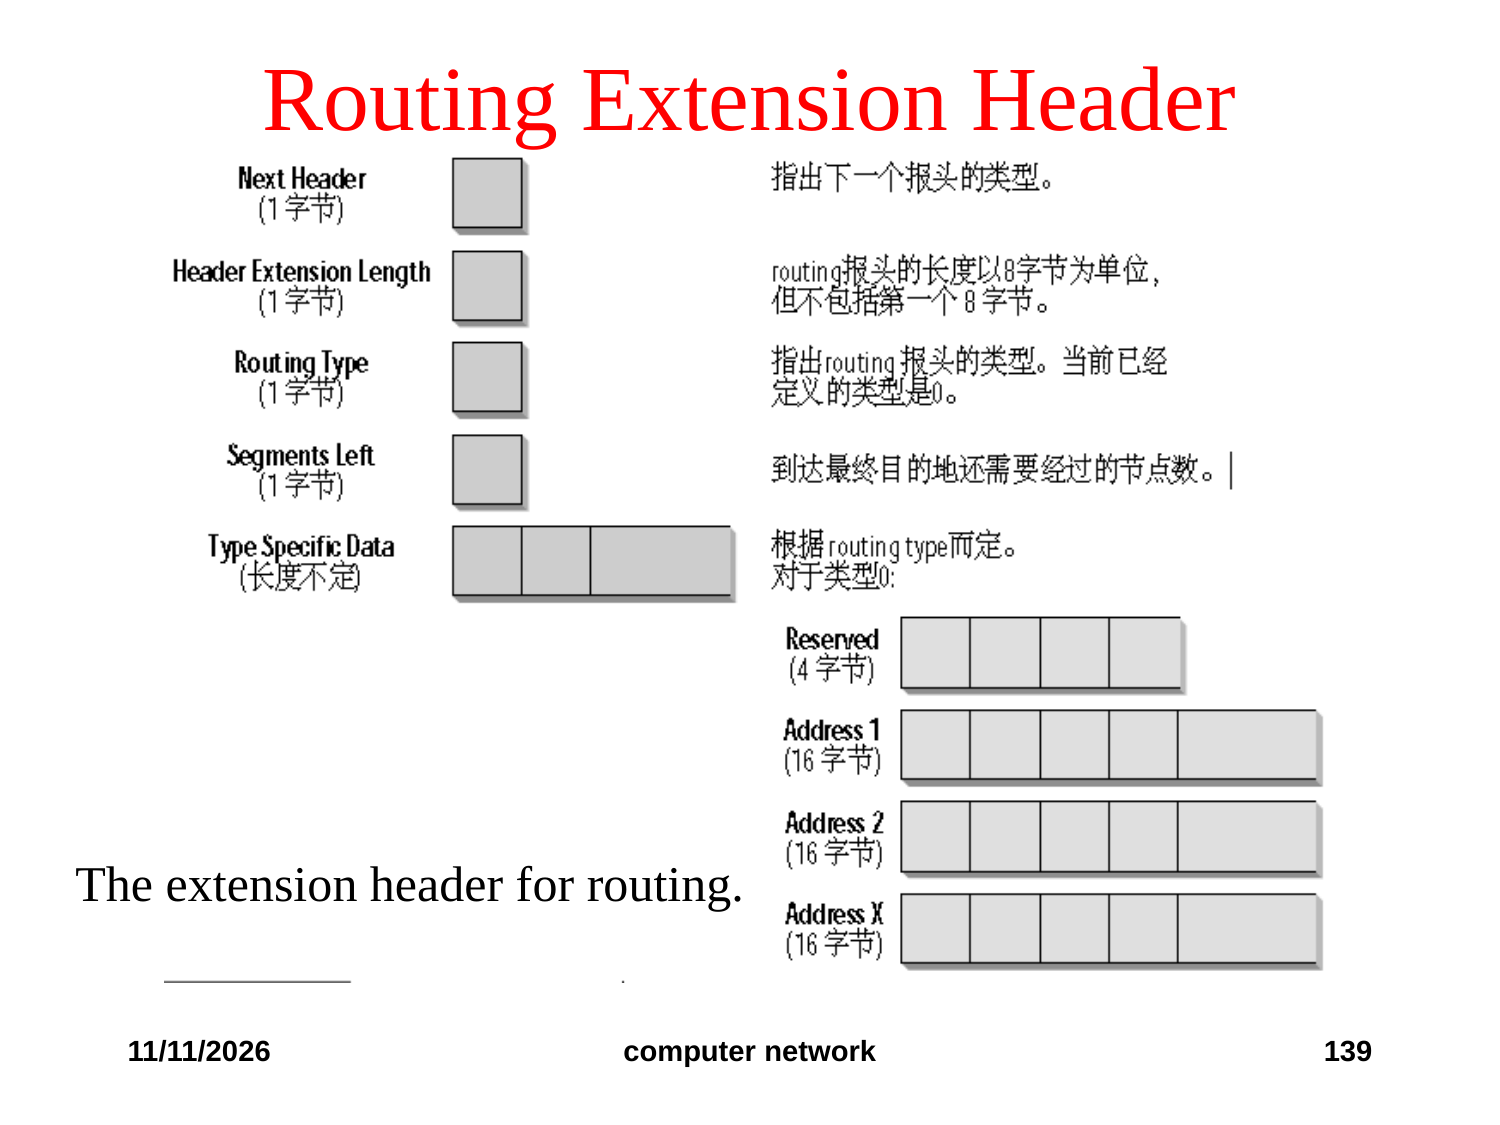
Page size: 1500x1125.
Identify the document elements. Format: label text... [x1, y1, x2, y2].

title Routing Extension Header [0, 0, 1500, 188]
footer computer network [512, 1025, 988, 1100]
list The extension header for routing. [0, 844, 164, 982]
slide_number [112, 1025, 425, 1100]
slide_number 139 [1074, 1025, 1388, 1100]
picture [164, 153, 1337, 983]
